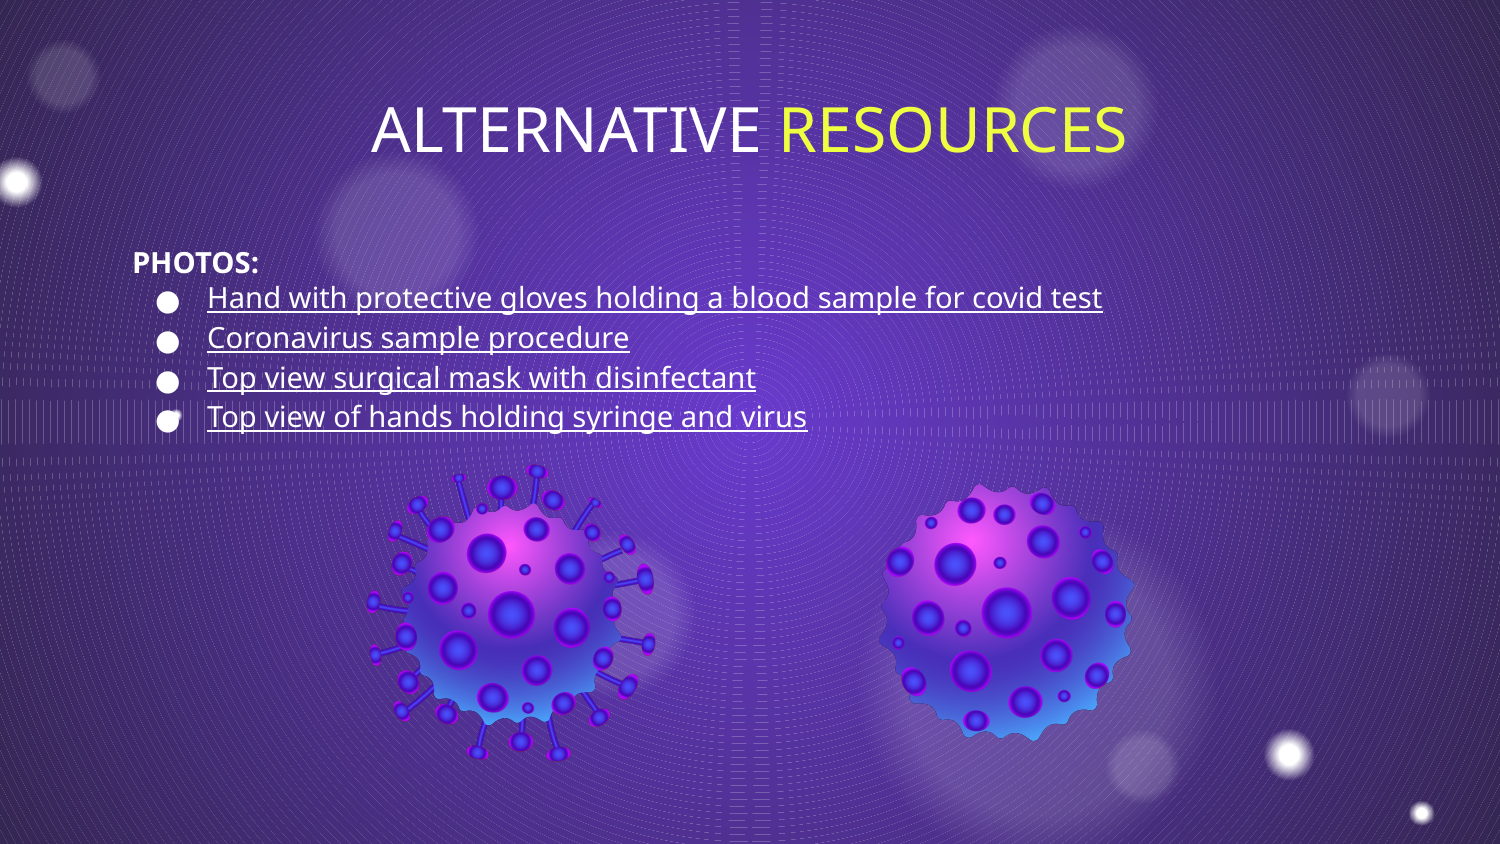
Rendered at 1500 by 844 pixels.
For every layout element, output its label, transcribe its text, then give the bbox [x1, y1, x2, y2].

picture [878, 484, 1134, 742]
subtitle PHOTOS: Hand with protective gloves holding a blood sample for covid test Coronavirus sample procedure Top view surgical mask with disinfectant Top view of hands holding syringe and virus [116, 229, 1383, 619]
title ALTERNATIVE RESOURCES [116, 88, 1383, 167]
picture [366, 463, 657, 762]
